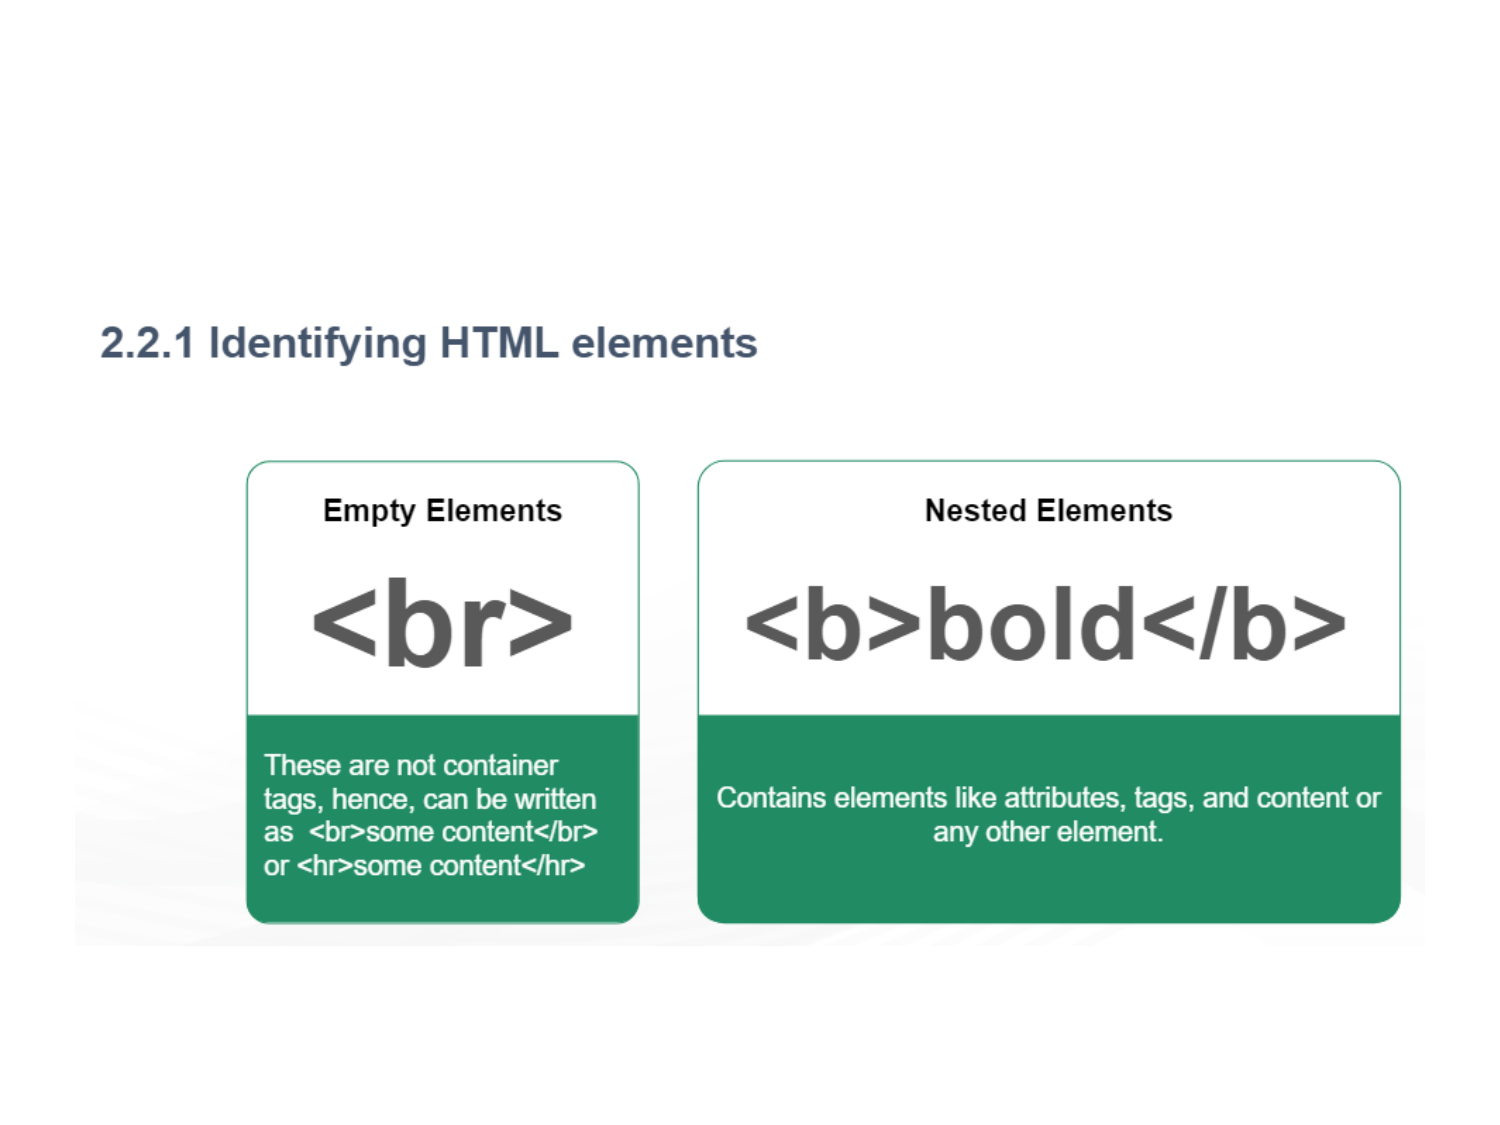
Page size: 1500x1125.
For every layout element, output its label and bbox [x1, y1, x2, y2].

list [74, 321, 1426, 947]
